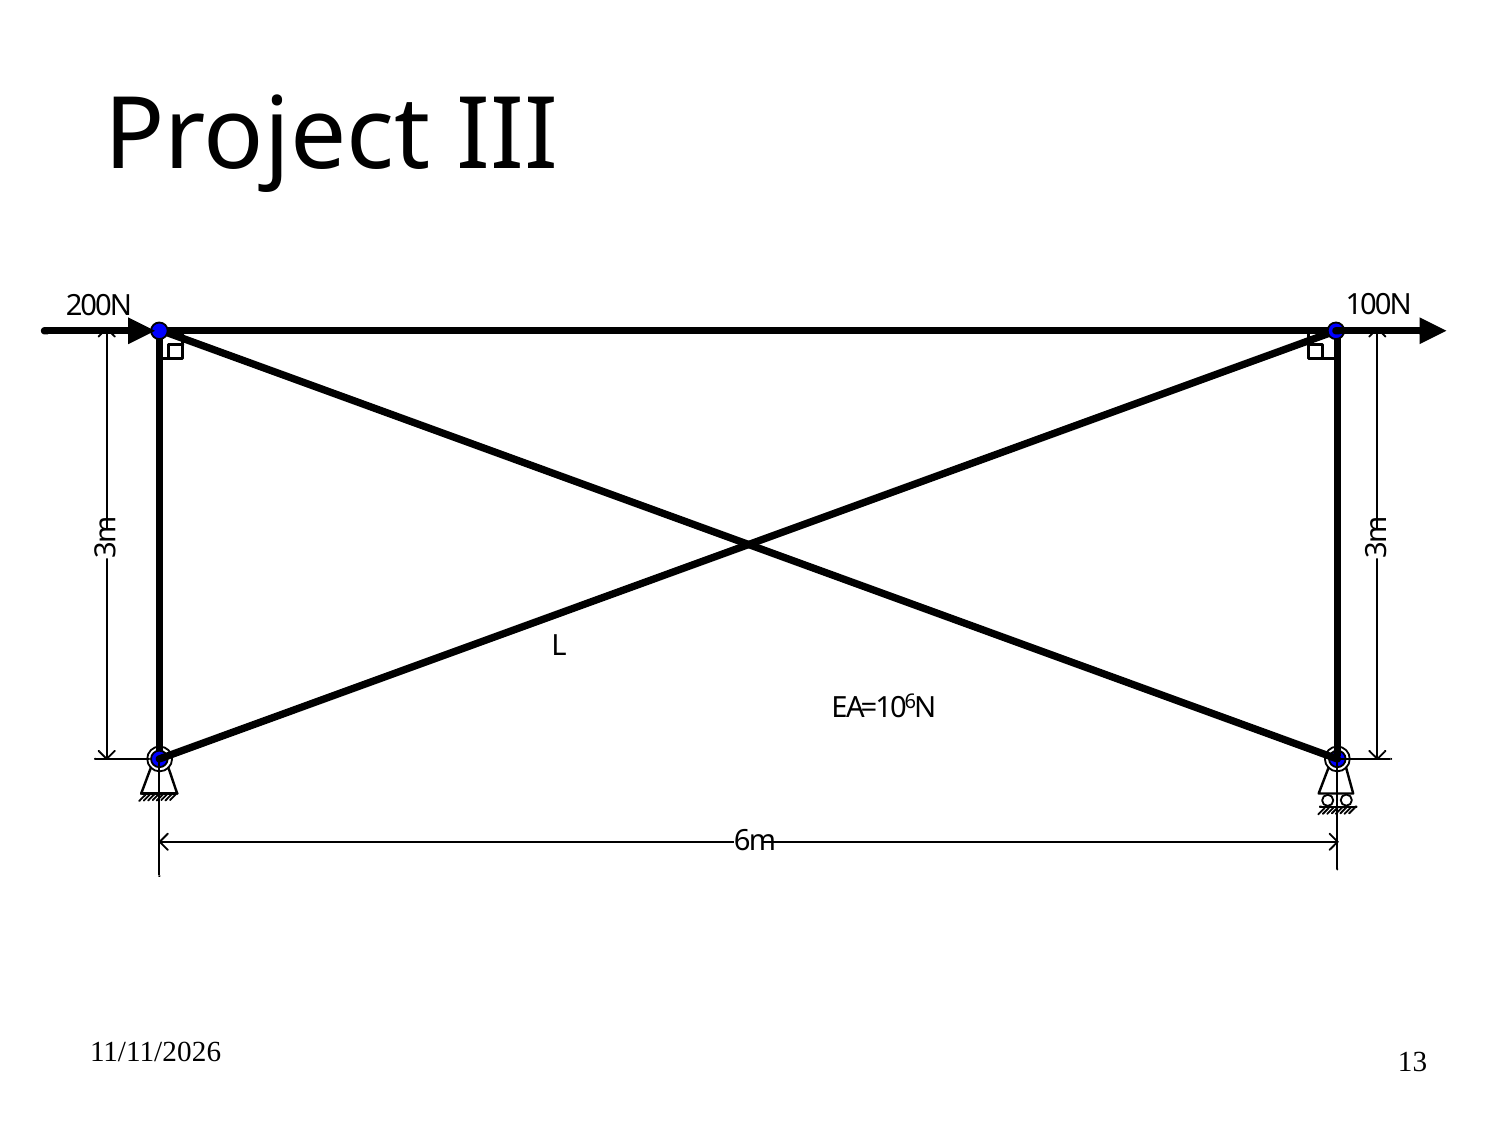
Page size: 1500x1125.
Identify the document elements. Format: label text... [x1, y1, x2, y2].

slide_number 13 [1092, 1034, 1443, 1113]
picture [37, 278, 1448, 877]
text_box Project III [89, 36, 574, 196]
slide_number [75, 1024, 425, 1103]
